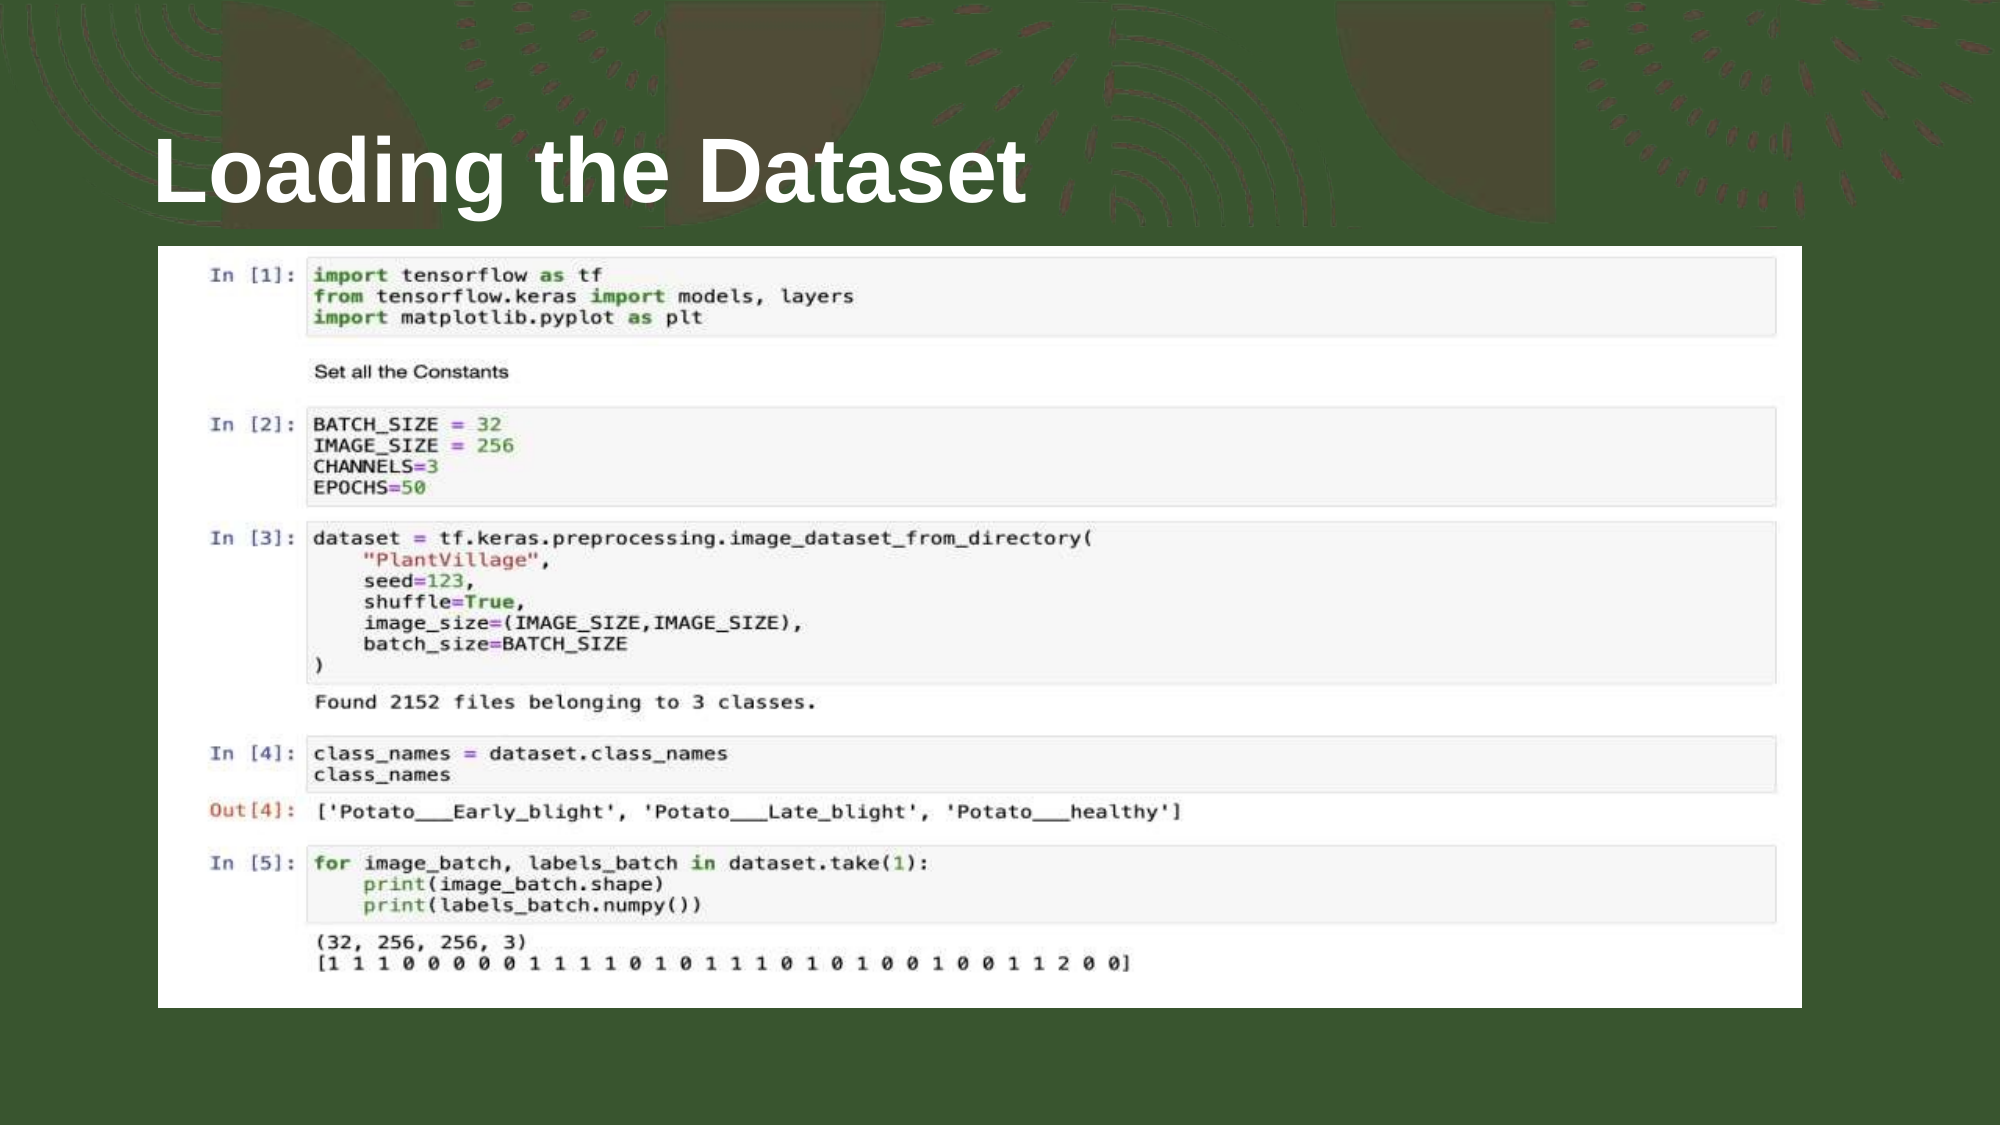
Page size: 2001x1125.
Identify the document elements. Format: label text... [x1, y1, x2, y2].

title Loading the Dataset [150, 240, 1031, 299]
picture [0, 0, 2000, 229]
text_box [0, 240, 2000, 1125]
picture [158, 246, 1803, 1009]
